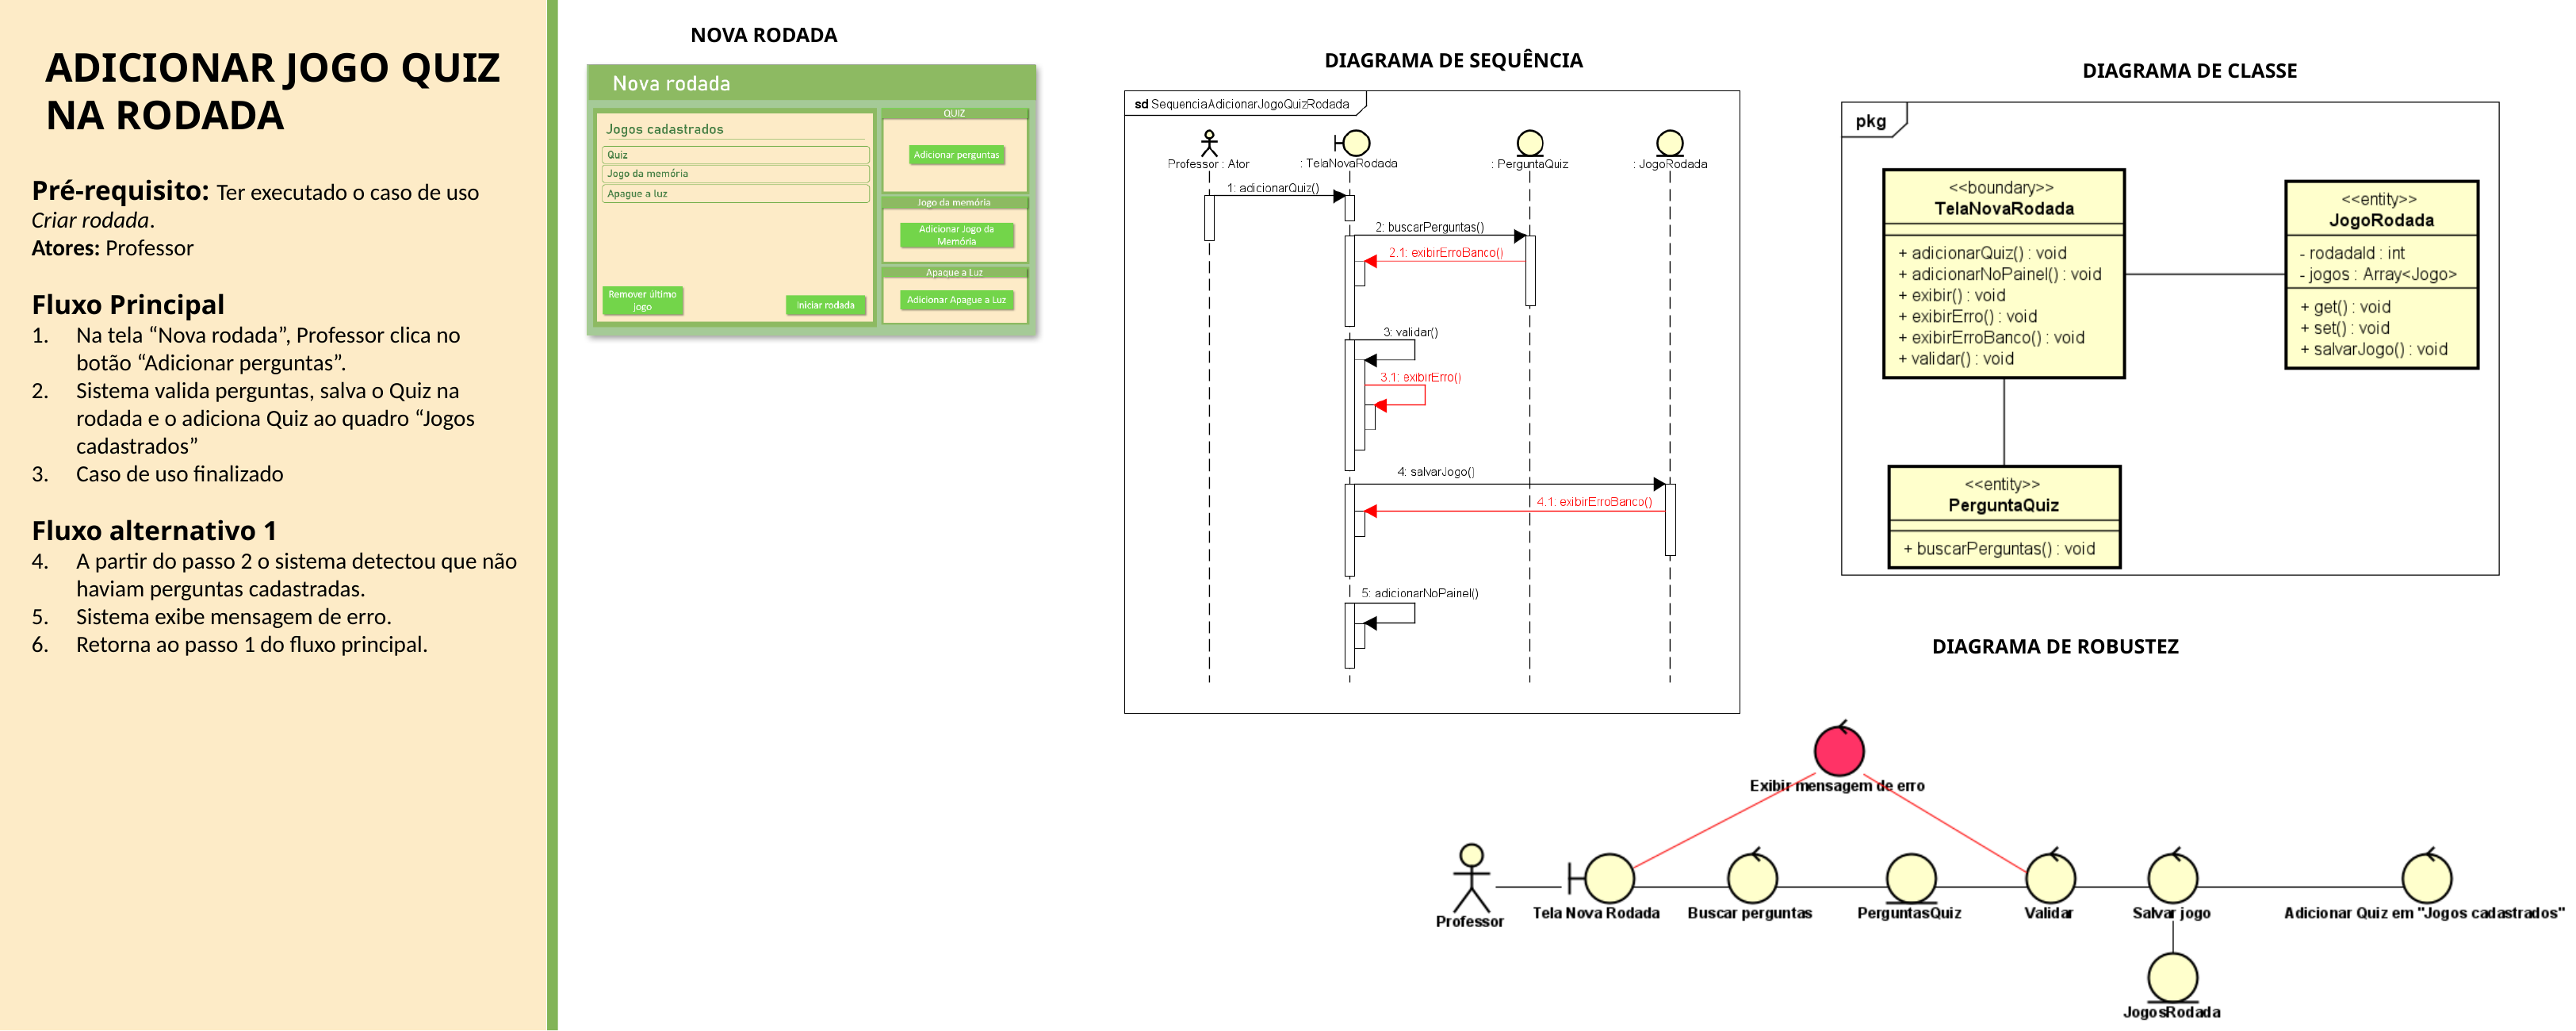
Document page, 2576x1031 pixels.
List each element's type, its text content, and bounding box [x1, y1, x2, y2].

text_box DIAGRAMA DE CLASSE [2070, 52, 2570, 88]
text_box NOVA RODADA [679, 16, 1178, 52]
text_box [546, 0, 559, 1031]
text_box [0, 0, 546, 1031]
text_box Pré-requisito: Ter executado o caso de uso Criar rodada. Atores: Professor Fluxo Principal Na tela “Nova rodada”, Professor clica no botão “Adicionar perguntas”. Sistema valida perguntas, salva o Quiz na rodada e o adiciona Quiz ao quadro “Jogos cadastrados” Caso de uso finalizado Fluxo alternativo 1 A partir do passo 2 o sistema detectou que não haviam perguntas cadastradas. Sistema exibe mensagem de erro. Retorna ao passo 1 do fluxo principal. [20, 167, 531, 700]
picture [1828, 88, 2513, 588]
picture [587, 63, 1036, 335]
text_box DIAGRAMA DE SEQUÊNCIA [1312, 42, 1812, 78]
text_box ADICIONAR JOGO QUIZ NA RODADA [33, 36, 534, 144]
picture [1114, 80, 2576, 1026]
text_box DIAGRAMA DE ROBUSTEZ [1920, 628, 2420, 665]
